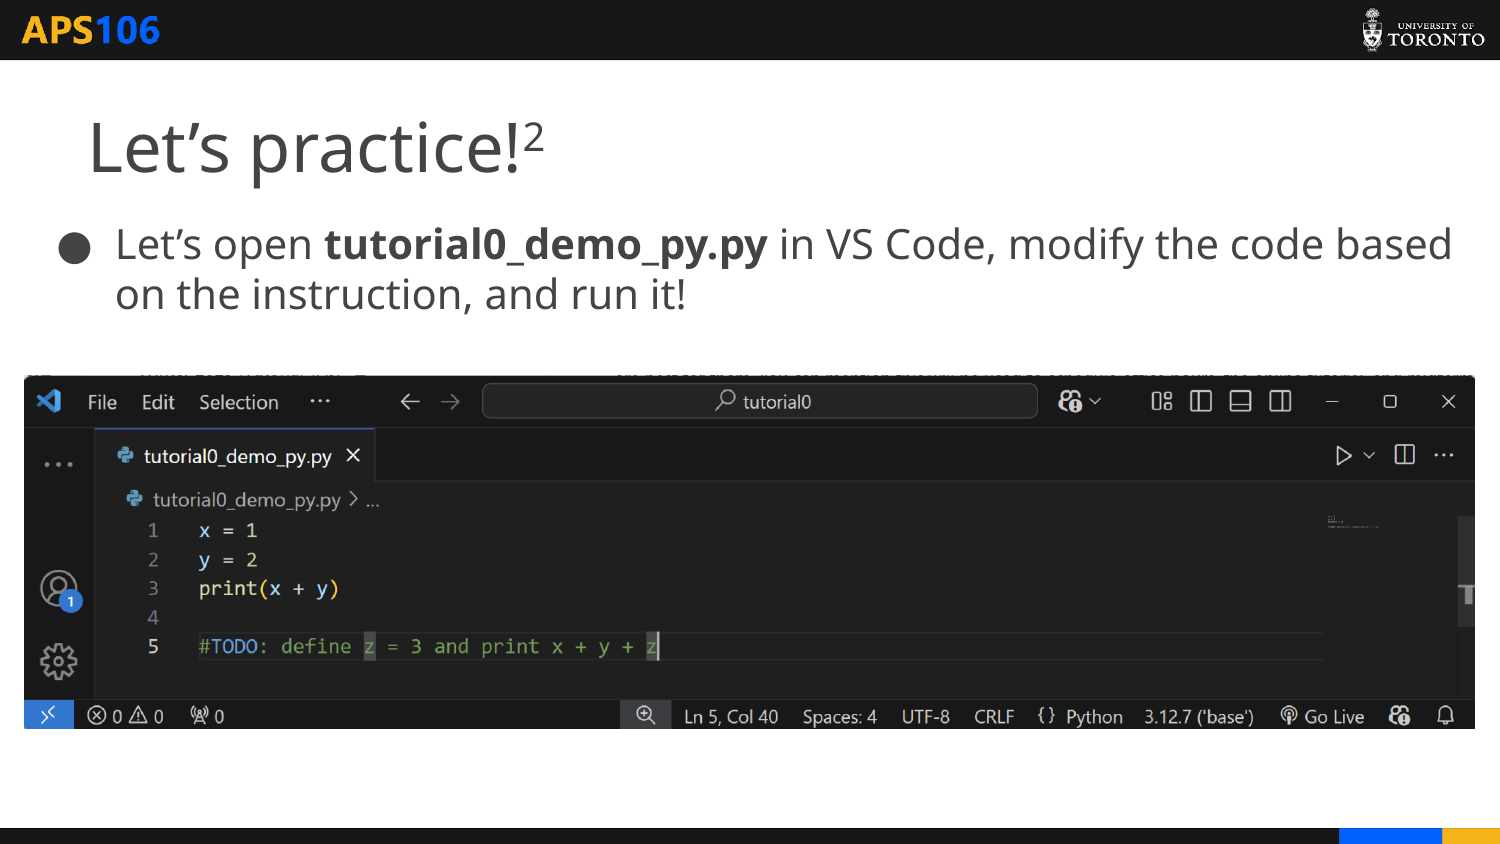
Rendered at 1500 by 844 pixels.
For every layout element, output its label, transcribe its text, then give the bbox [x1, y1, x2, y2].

text_box Let’s practice!2 [75, 92, 1433, 203]
text_box Let’s open tutorial0_demo_py.py in VS Code, modify the code based on the instruction, and run it! [24, 203, 1476, 351]
picture [0, 0, 1500, 844]
